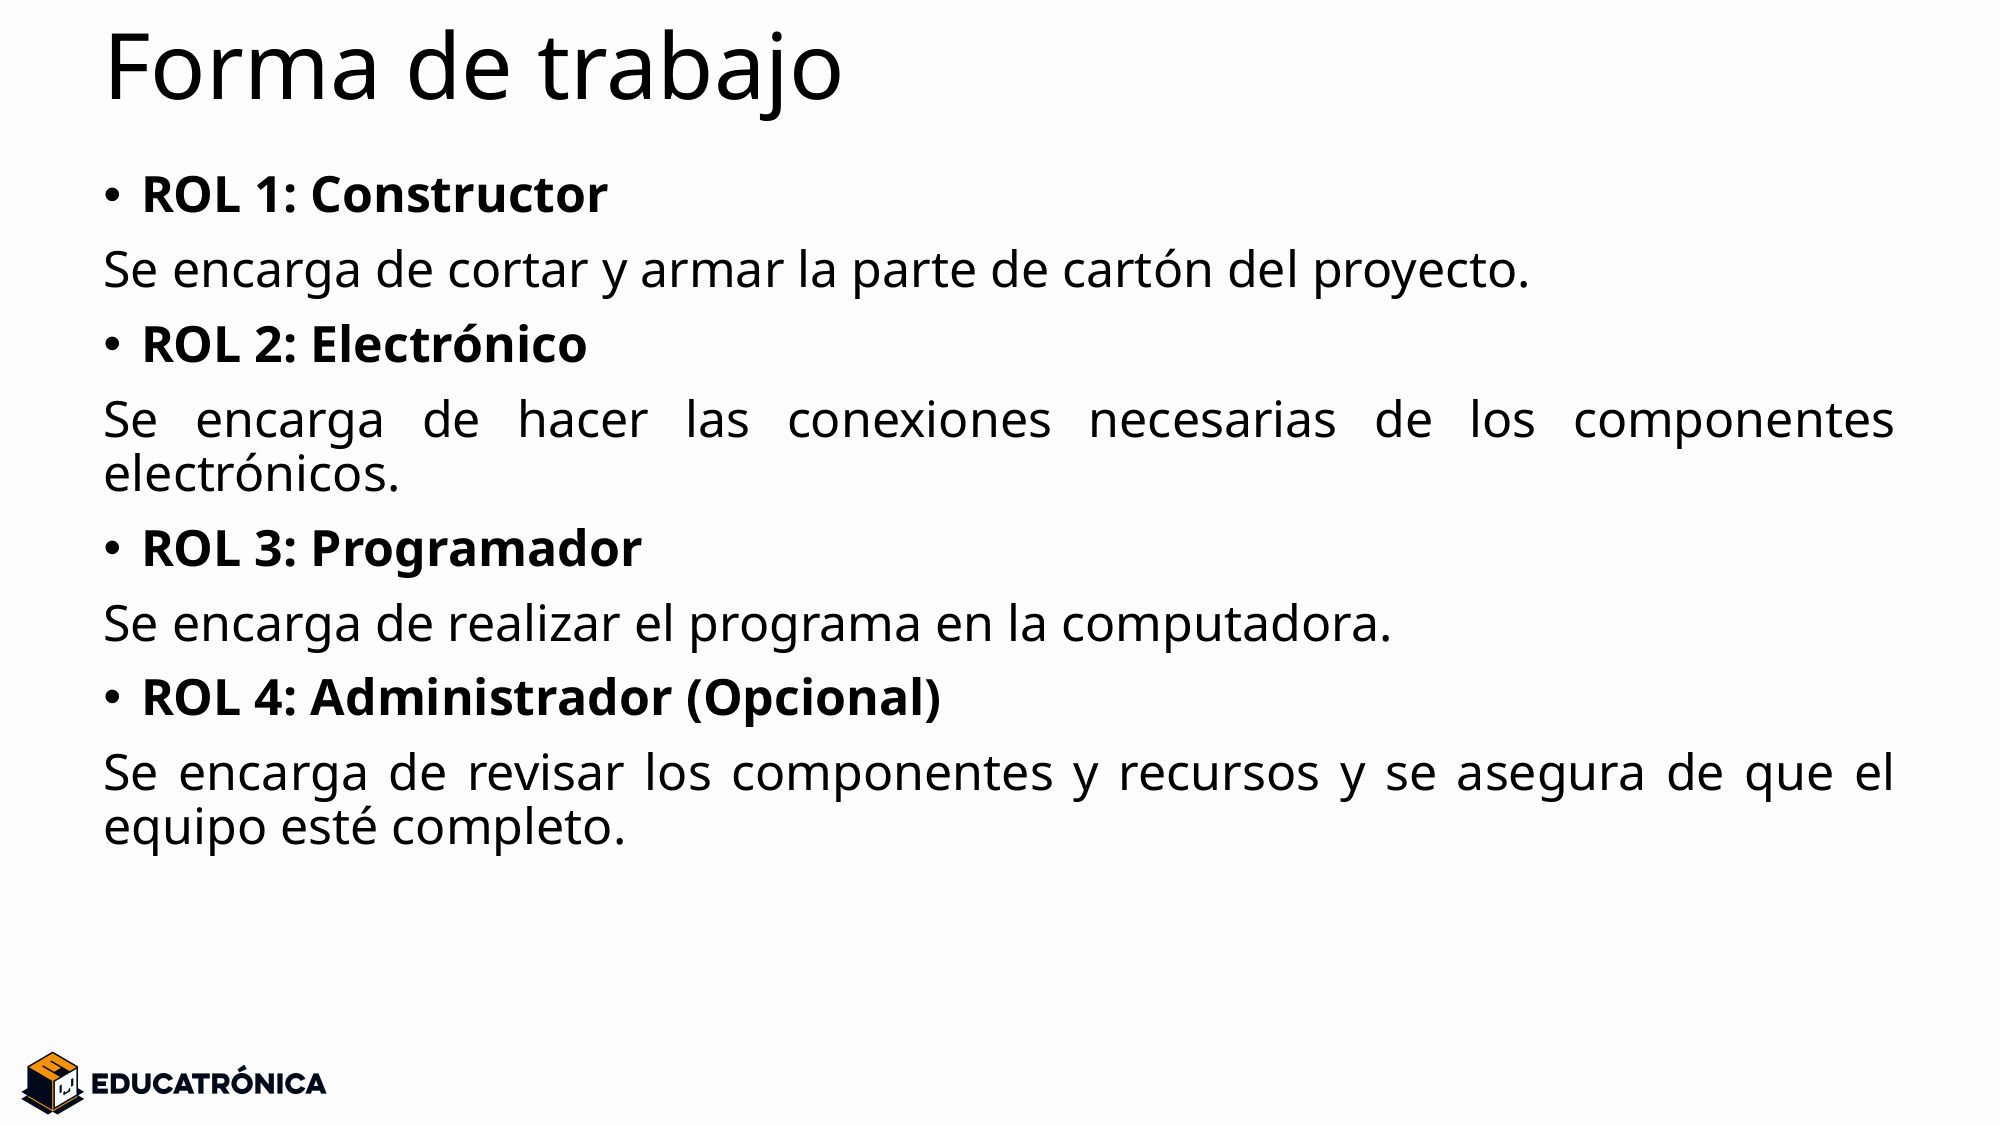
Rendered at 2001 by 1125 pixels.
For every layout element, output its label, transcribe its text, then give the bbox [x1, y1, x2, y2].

list ROL 1: Constructor Se encarga de cortar y armar la parte de cartón del proyecto. ROL 2: Electrónico Se encarga de hacer las conexiones necesarias de los componentes electrónicos. ROL 3: Programador Se encarga de realizar el programa en la computadora. ROL 4: Administrador (Opcional) Se encarga de revisar los componentes y recursos y se asegura de que el equipo esté completo. [88, 162, 1912, 1037]
title Forma de trabajo [88, 7, 1912, 133]
picture [19, 1048, 330, 1118]
